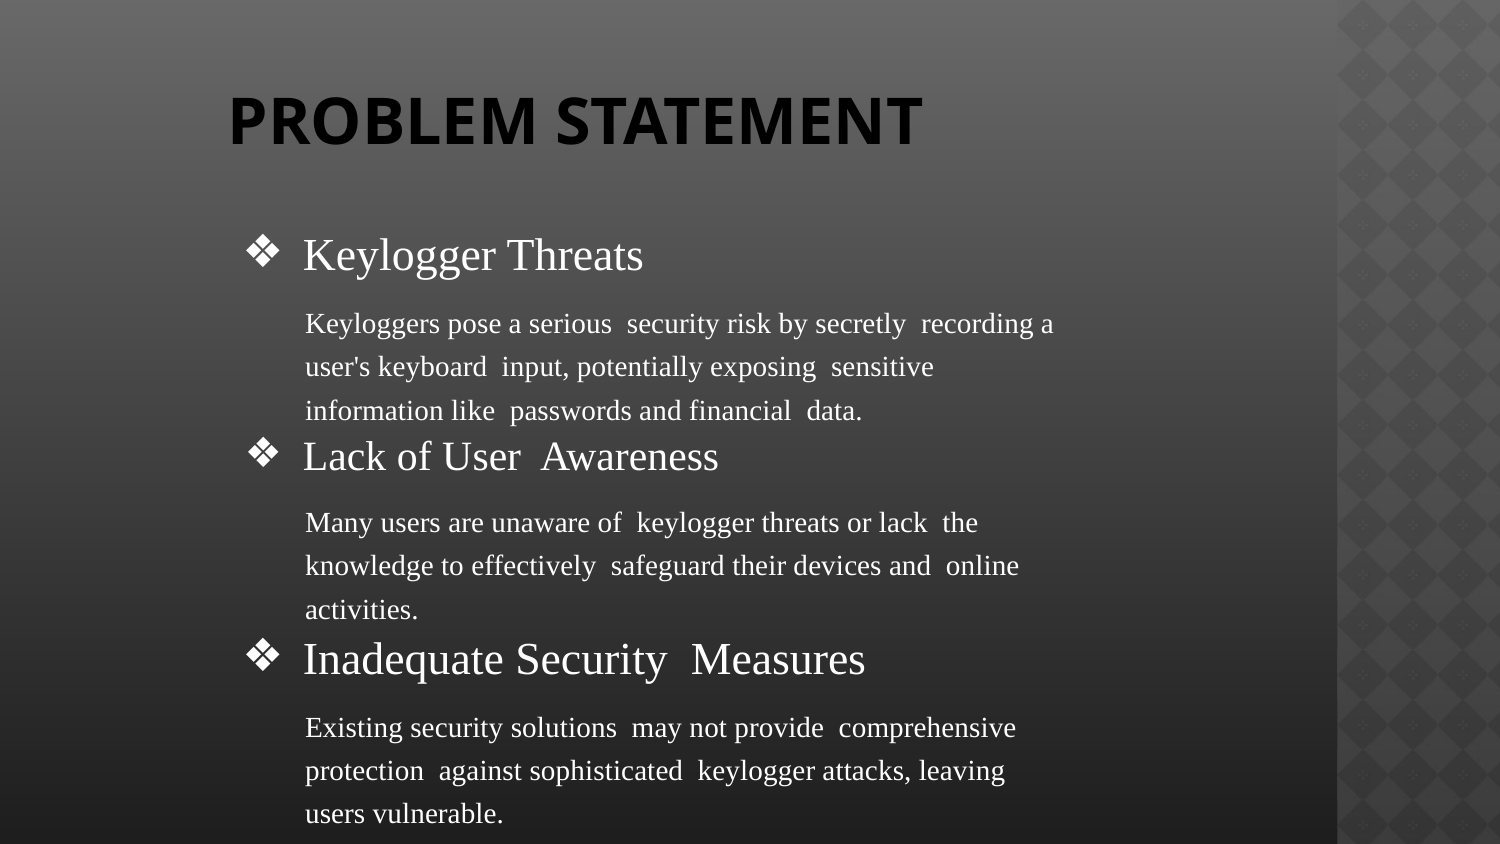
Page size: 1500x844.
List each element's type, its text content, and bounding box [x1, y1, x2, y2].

title PROBLEM STATEMENT [212, 64, 1368, 215]
text_box Keylogger Threats Keyloggers pose a serious security risk by secretly recording a user's keyboard input, potentially exposing sensitive information like passwords and financial data. Lack of User Awareness Many users are unaware of keylogger threats or lack the knowledge to effectively safeguard their devices and online activities. Inadequate Security Measures Existing security solutions may not provide comprehensive protection against sophisticated keylogger attacks, leaving users vulnerable. [212, 356, 1072, 826]
